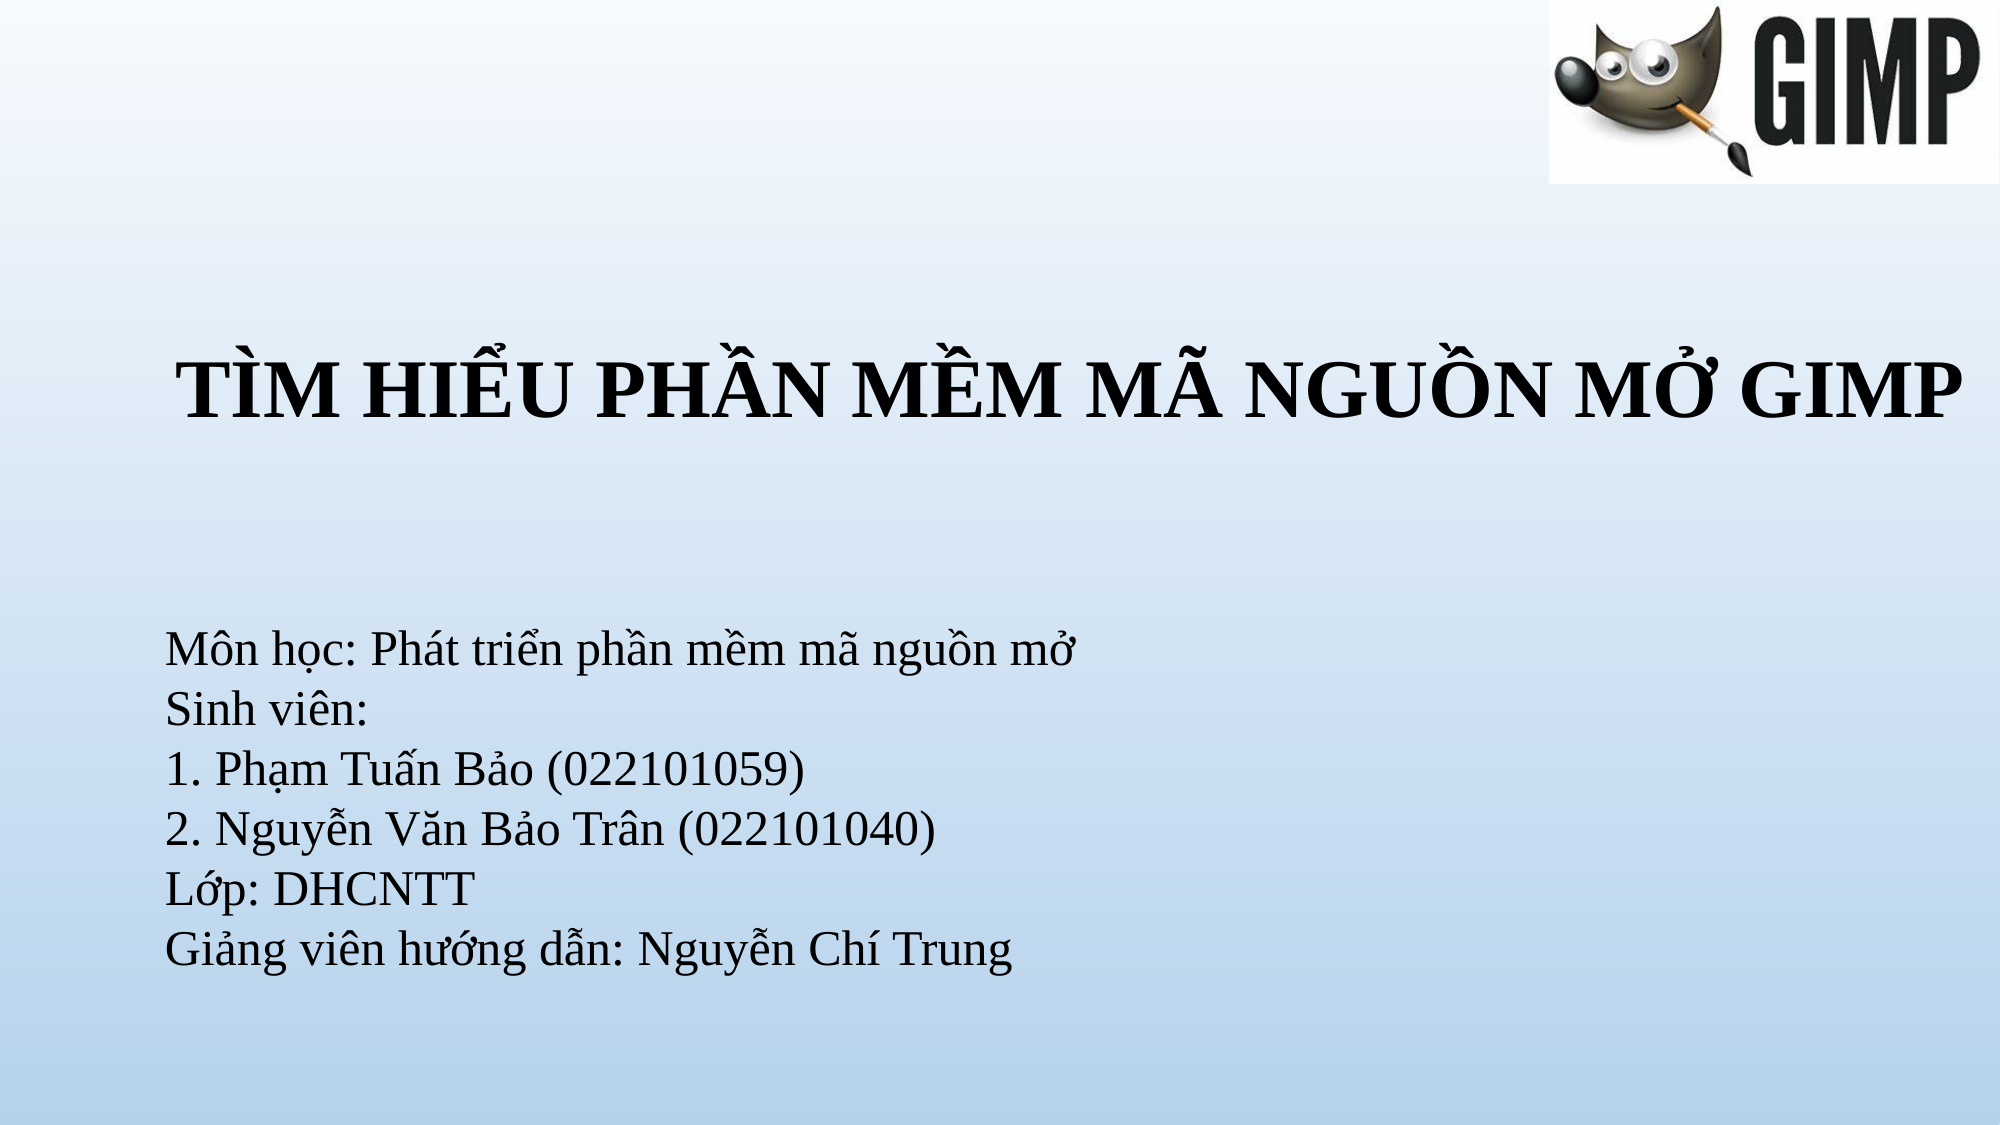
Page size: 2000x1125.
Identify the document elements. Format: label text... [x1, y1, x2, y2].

text_box Môn học: Phát triển phần mềm mã nguồn mở Sinh viên: 1. Phạm Tuấn Bảo (022101059) 2. Nguyễn Văn Bảo Trân (022101040) Lớp: DHCNTT Giảng viên hướng dẫn: Nguyễn Chí Trung [149, 563, 1839, 983]
picture [1549, 0, 2000, 185]
text_box TÌM HIỂU PHẦN MỀM MÃ NGUỒN MỞ GIMP [160, 226, 1981, 442]
